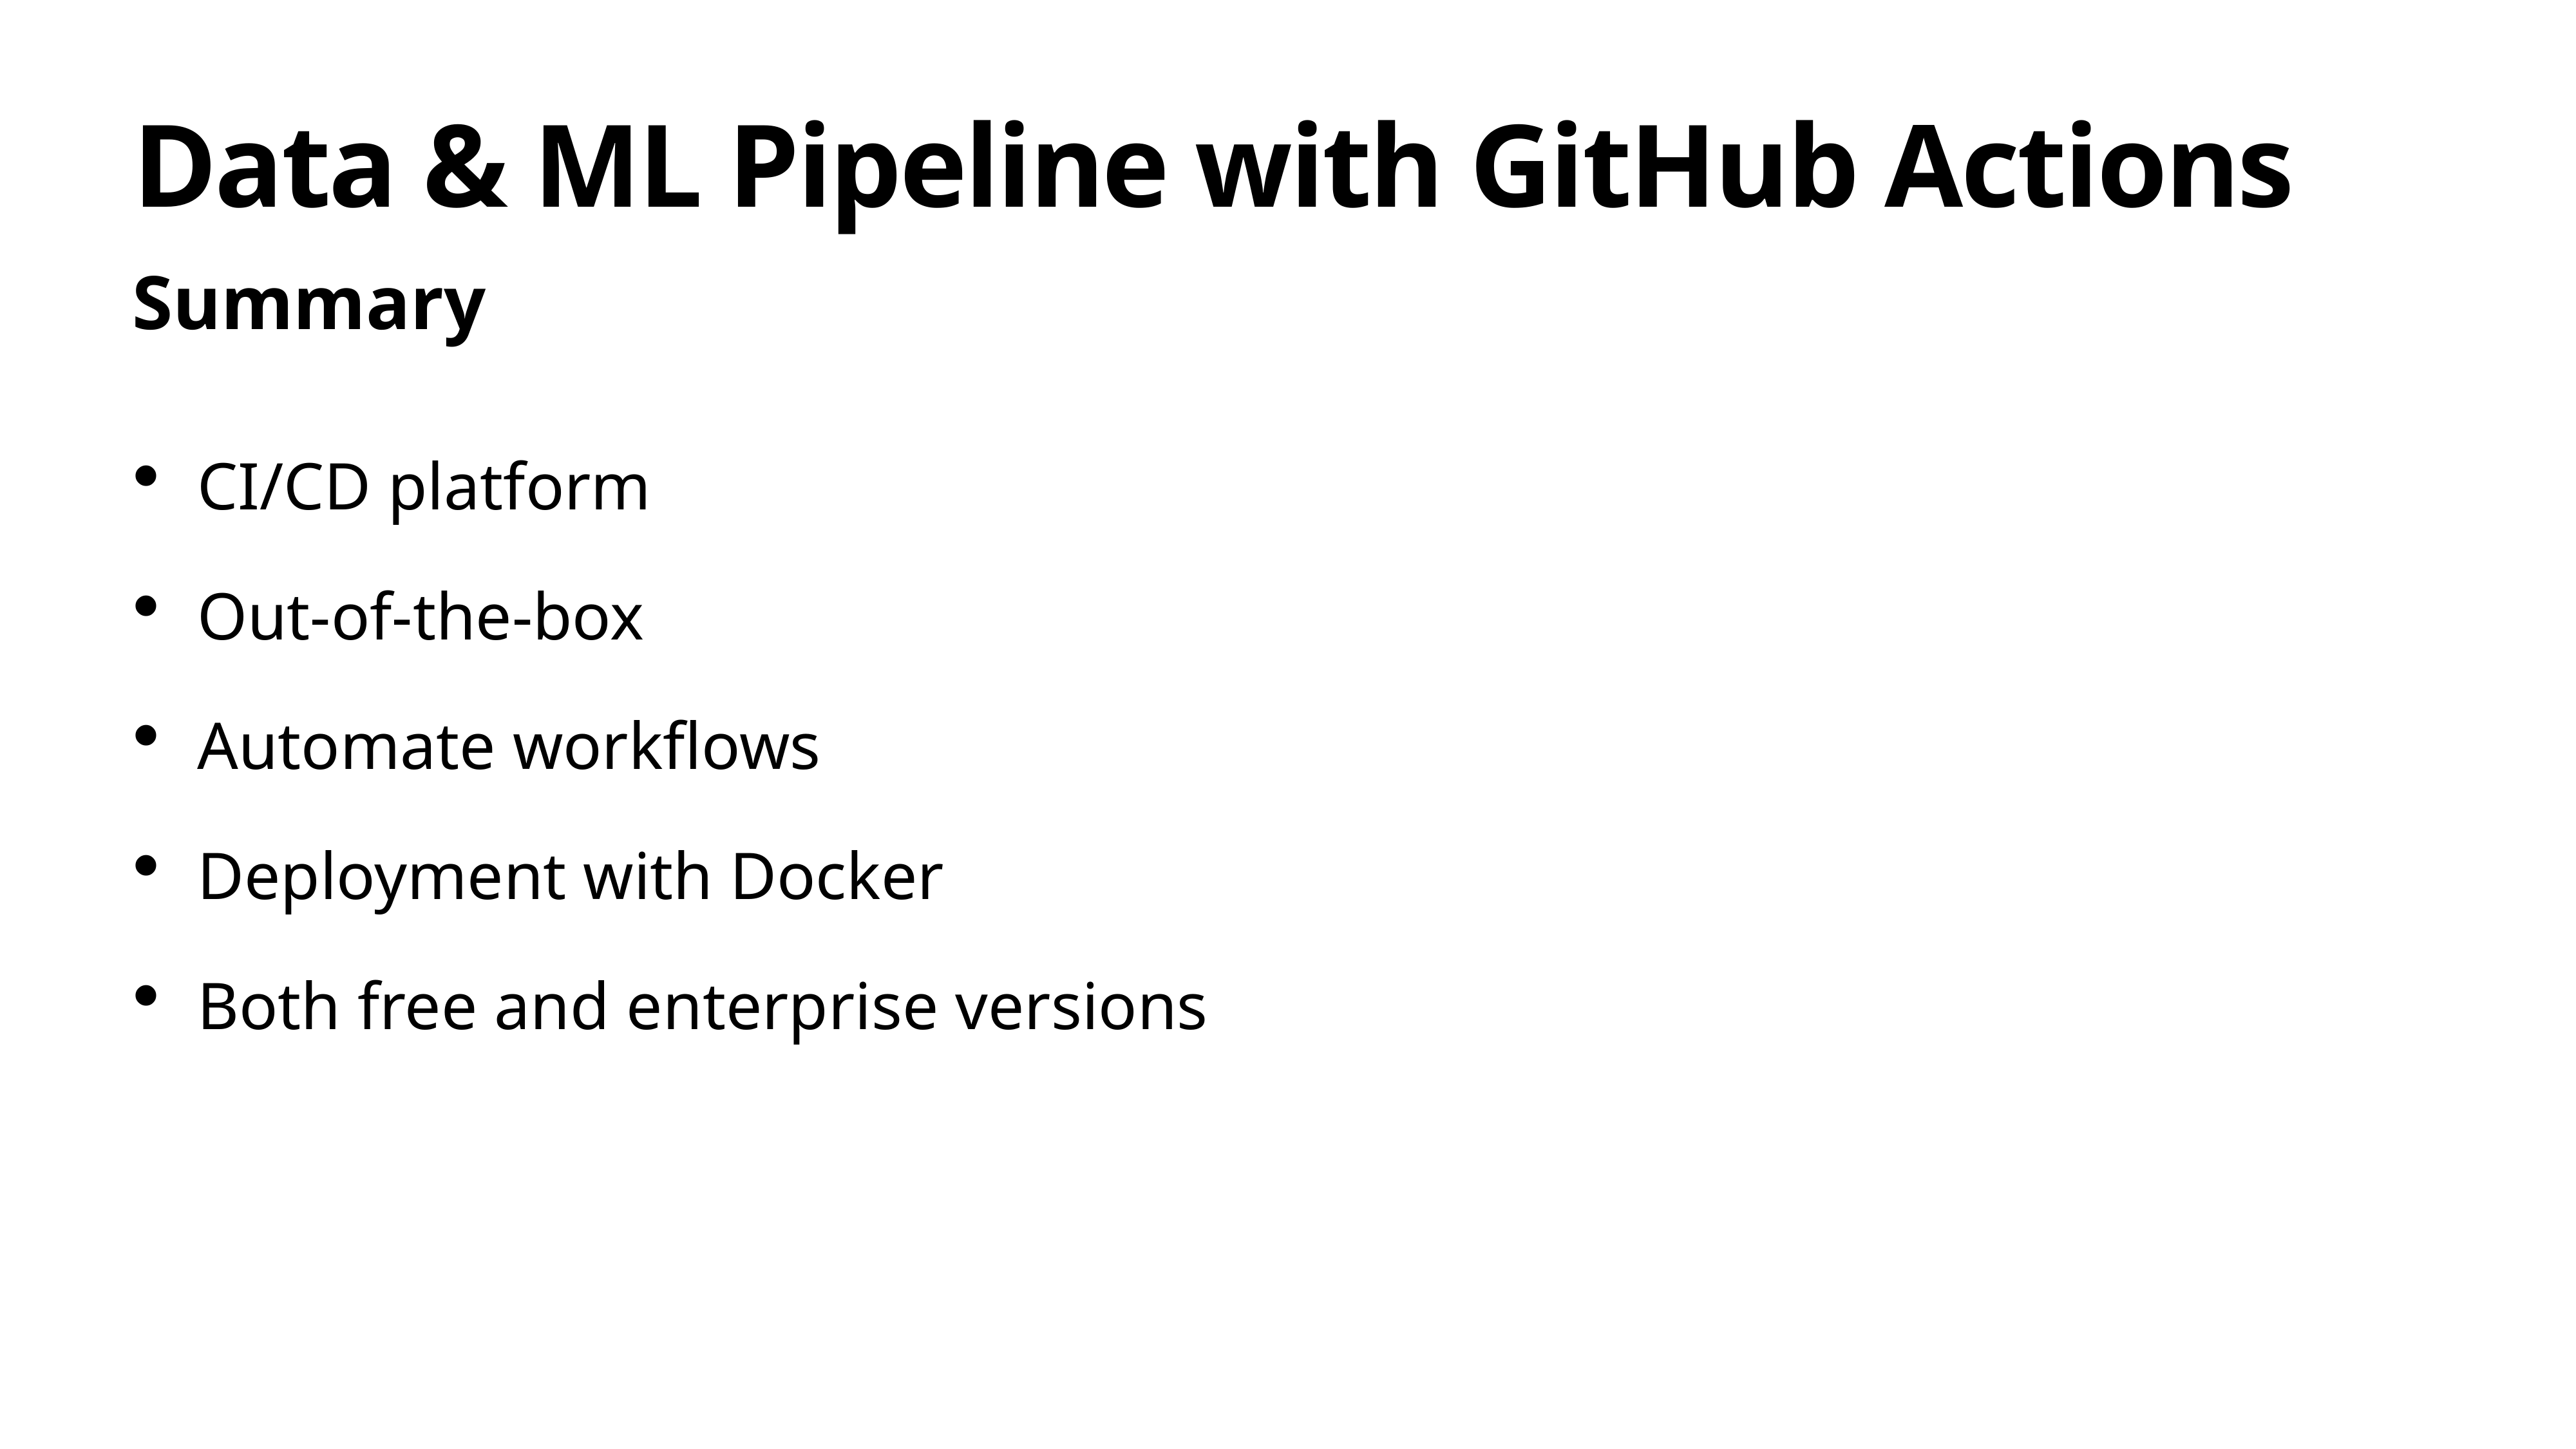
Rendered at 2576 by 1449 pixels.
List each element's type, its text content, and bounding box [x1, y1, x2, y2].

title Data & ML Pipeline with GitHub Actions [127, 113, 2449, 250]
list Summary [127, 250, 2449, 350]
list CI/CD platform Out-of-the-box Automate workflows Deployment with Docker Both free and enterprise versions [127, 448, 2449, 1321]
